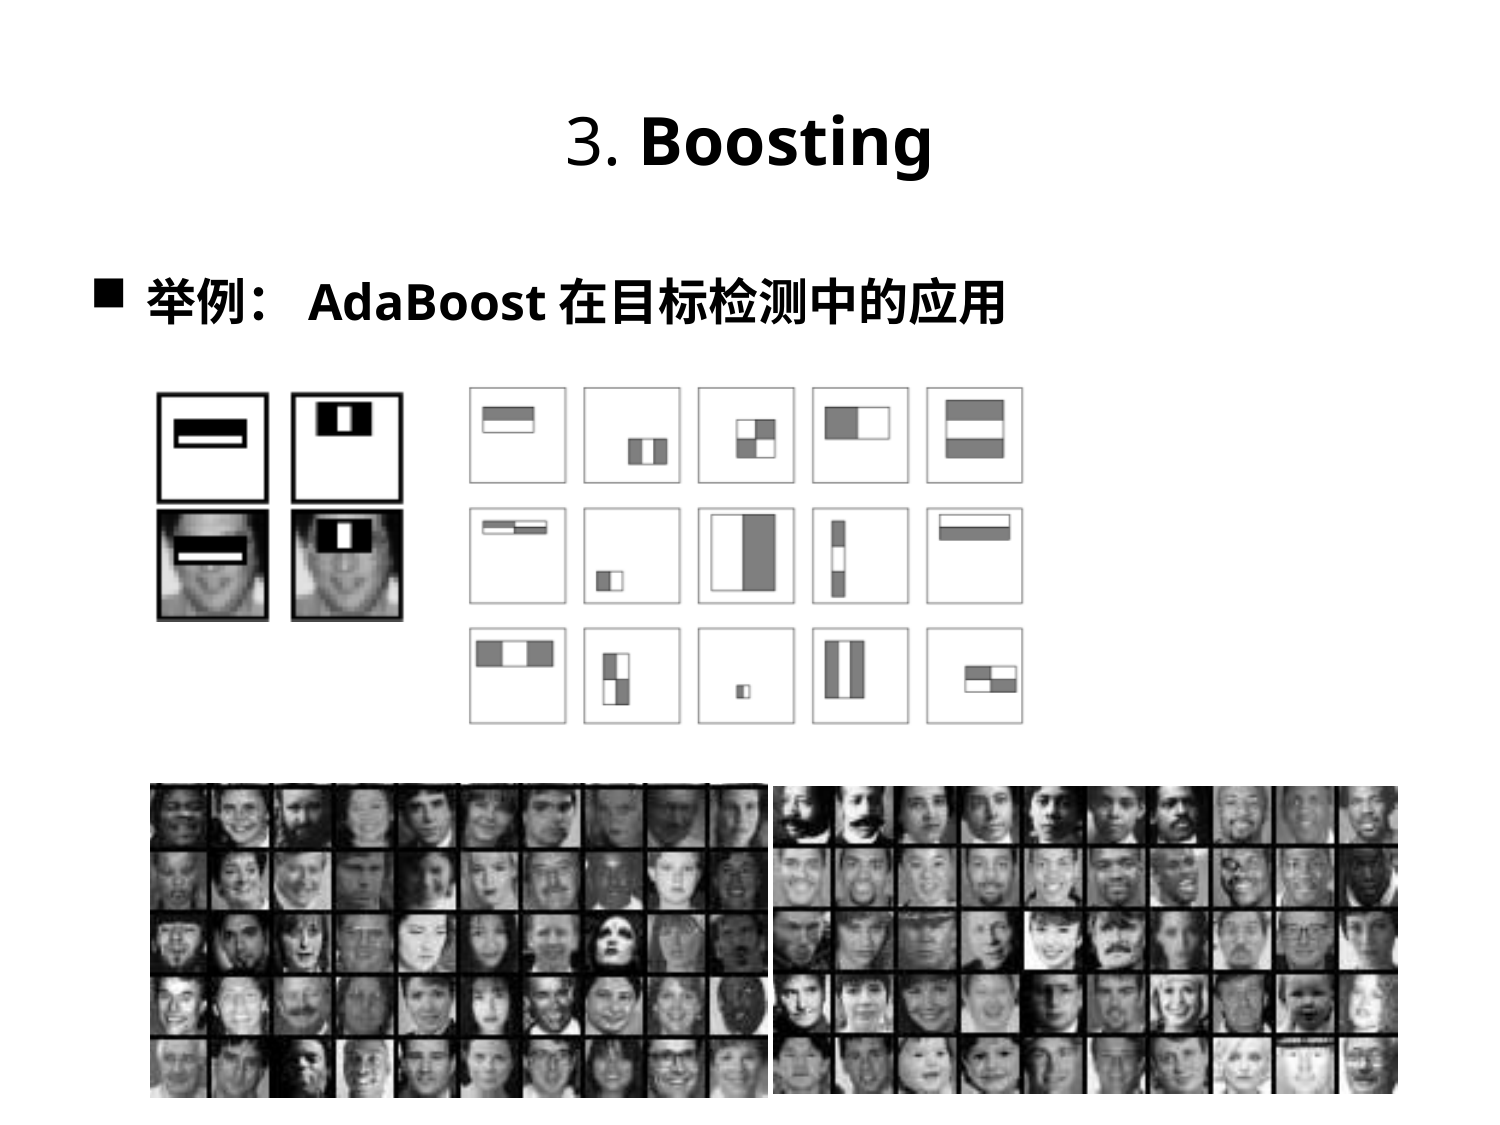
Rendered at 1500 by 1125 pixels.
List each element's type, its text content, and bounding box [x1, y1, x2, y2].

picture [773, 786, 1398, 1095]
picture [150, 388, 409, 622]
title 3. Boosting [75, 45, 1425, 233]
picture [454, 361, 1034, 778]
list 举例：AdaBoost在目标检测中的应用 [75, 262, 1425, 1005]
picture [150, 783, 769, 1098]
